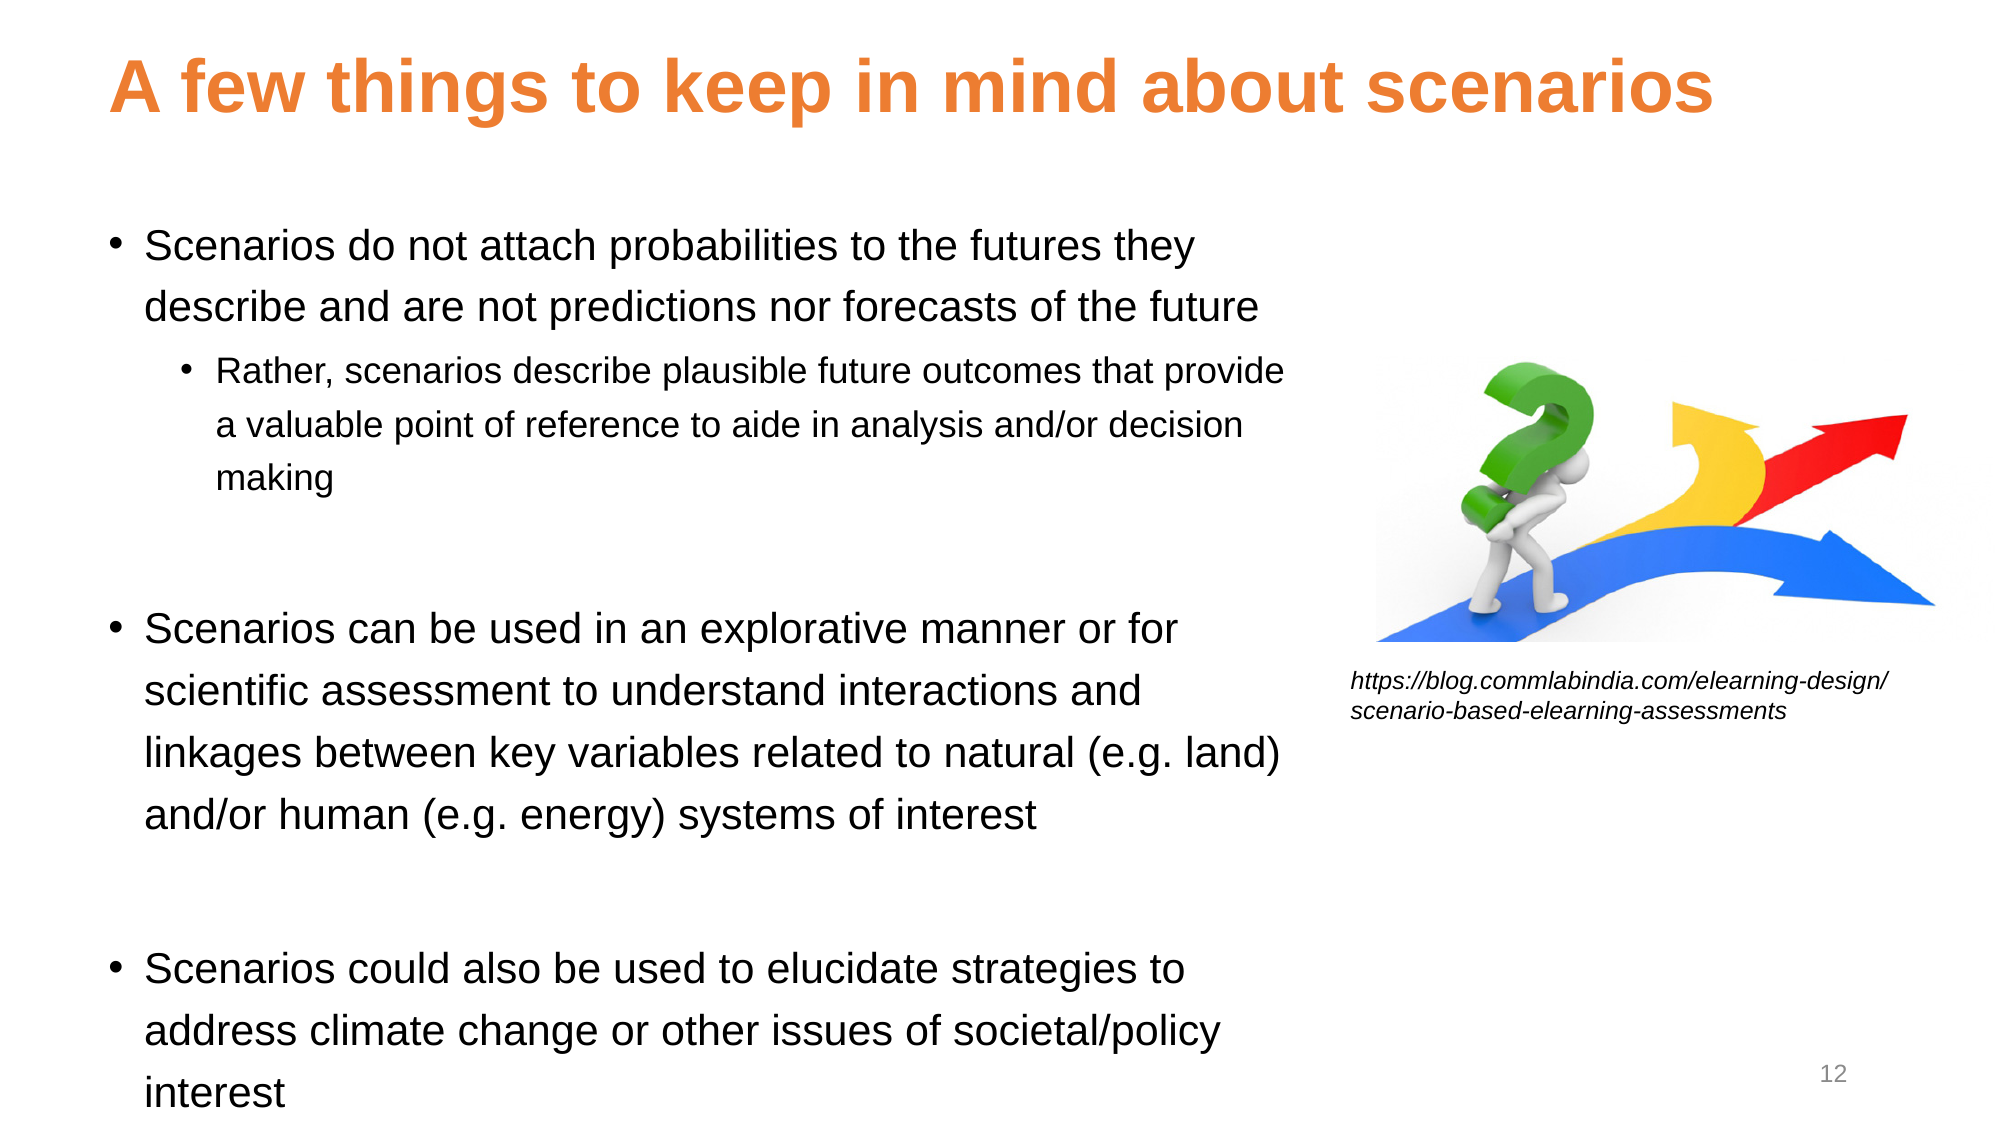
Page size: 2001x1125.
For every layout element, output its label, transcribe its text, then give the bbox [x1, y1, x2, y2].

slide_number 12 [1412, 1042, 1863, 1103]
text_box https://blog.commlabindia.com/elearning-design/scenario-based-elearning-assessments [1335, 656, 1988, 732]
list Scenarios do not attach probabilities to the futures they describe and are not predictions nor forecasts of the future Rather, scenarios describe plausible future outcomes that provide a valuable point of reference to aide in analysis and/or decision making Scenarios can be used in an explorative manner or for scientific assessment to understand interactions and linkages between key variables related to natural (e.g. land) and/or human (e.g. energy) systems of interest Scenarios could also be used to elucidate strategies to address climate change or other issues of societal/policy interest [93, 199, 1311, 1125]
title A few things to keep in mind about scenarios [93, 0, 1971, 177]
picture [1310, 356, 2000, 643]
